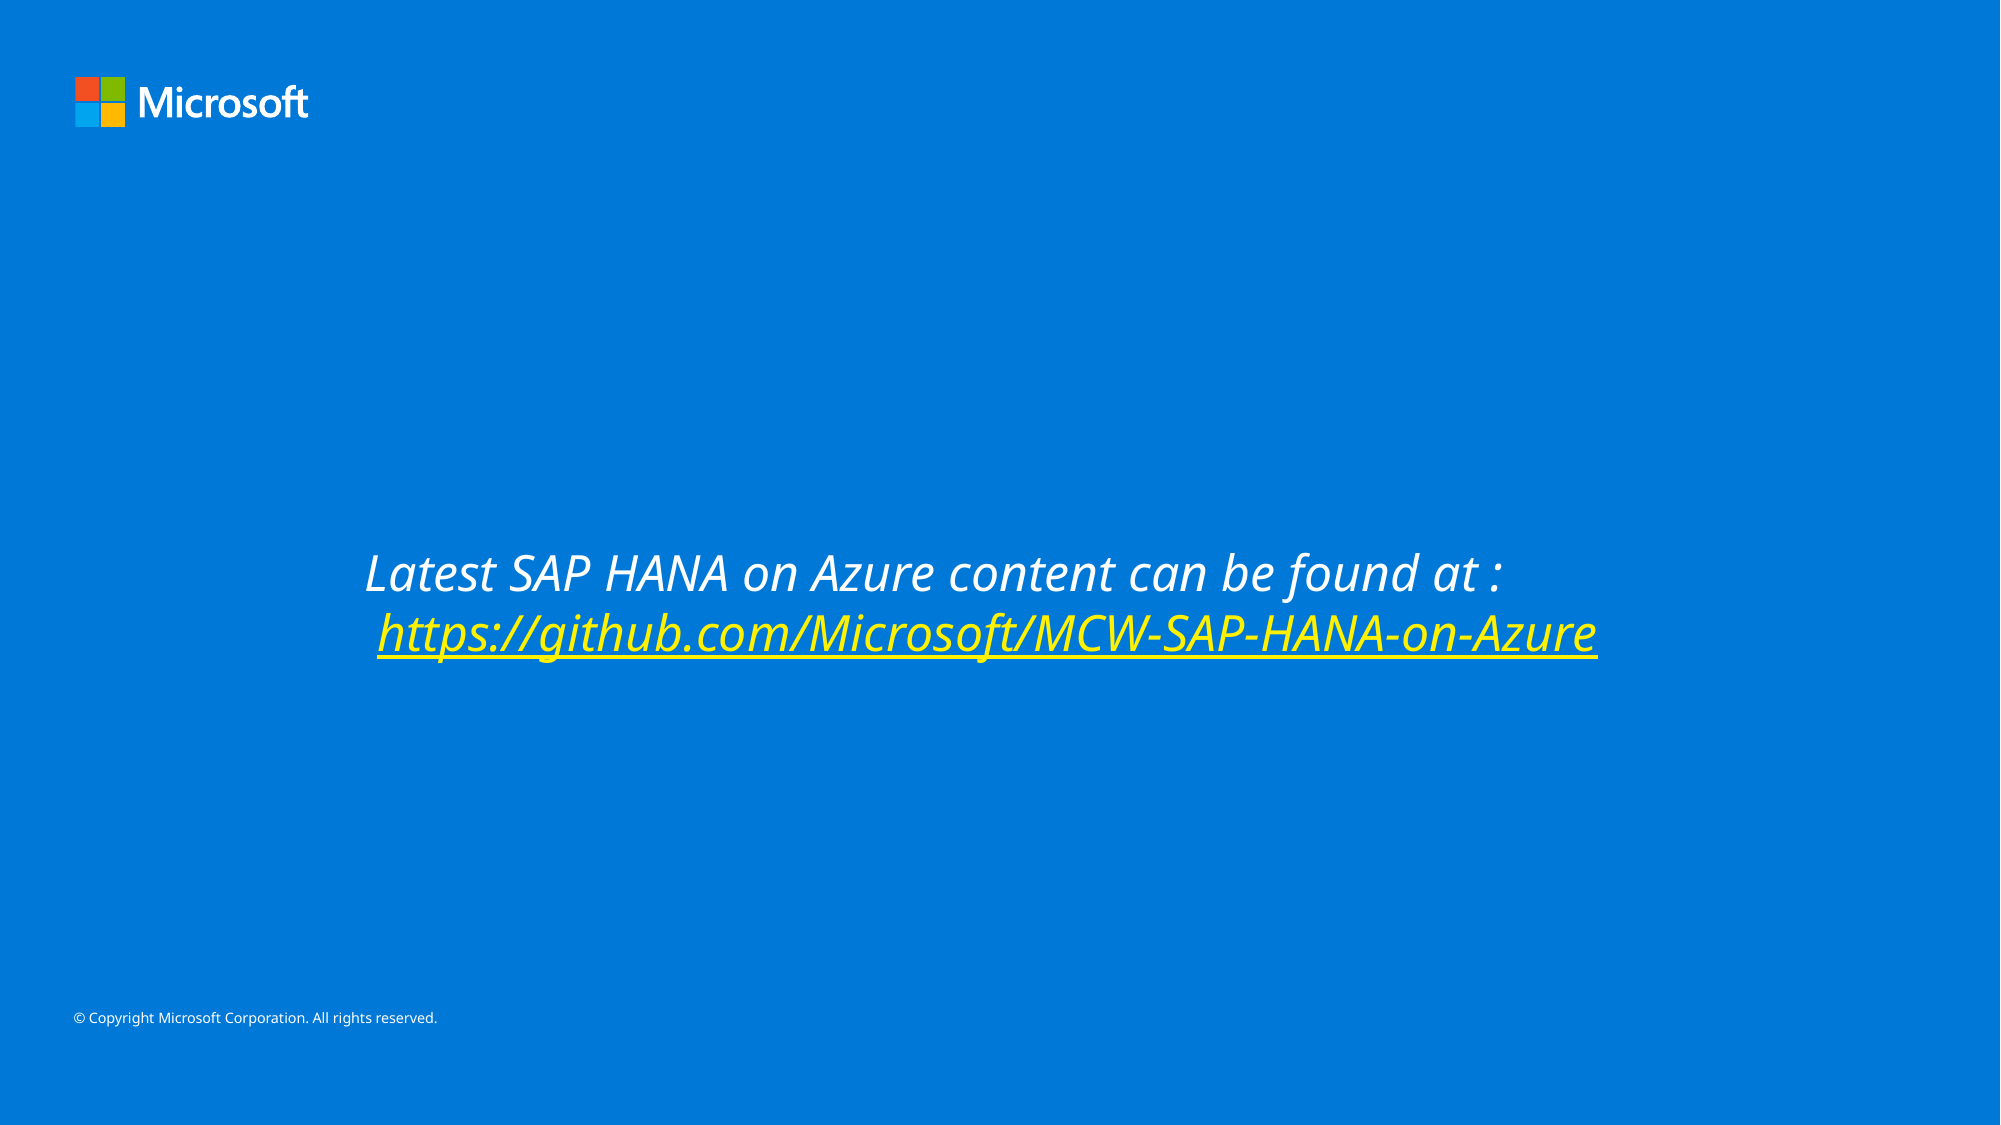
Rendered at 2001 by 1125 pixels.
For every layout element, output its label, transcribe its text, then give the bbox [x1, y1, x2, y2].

text_box Latest SAP HANA on Azure content can be found at : https://github.com/Microsoft/MCW-SAP-HANA-on-Azure [349, 534, 1651, 678]
